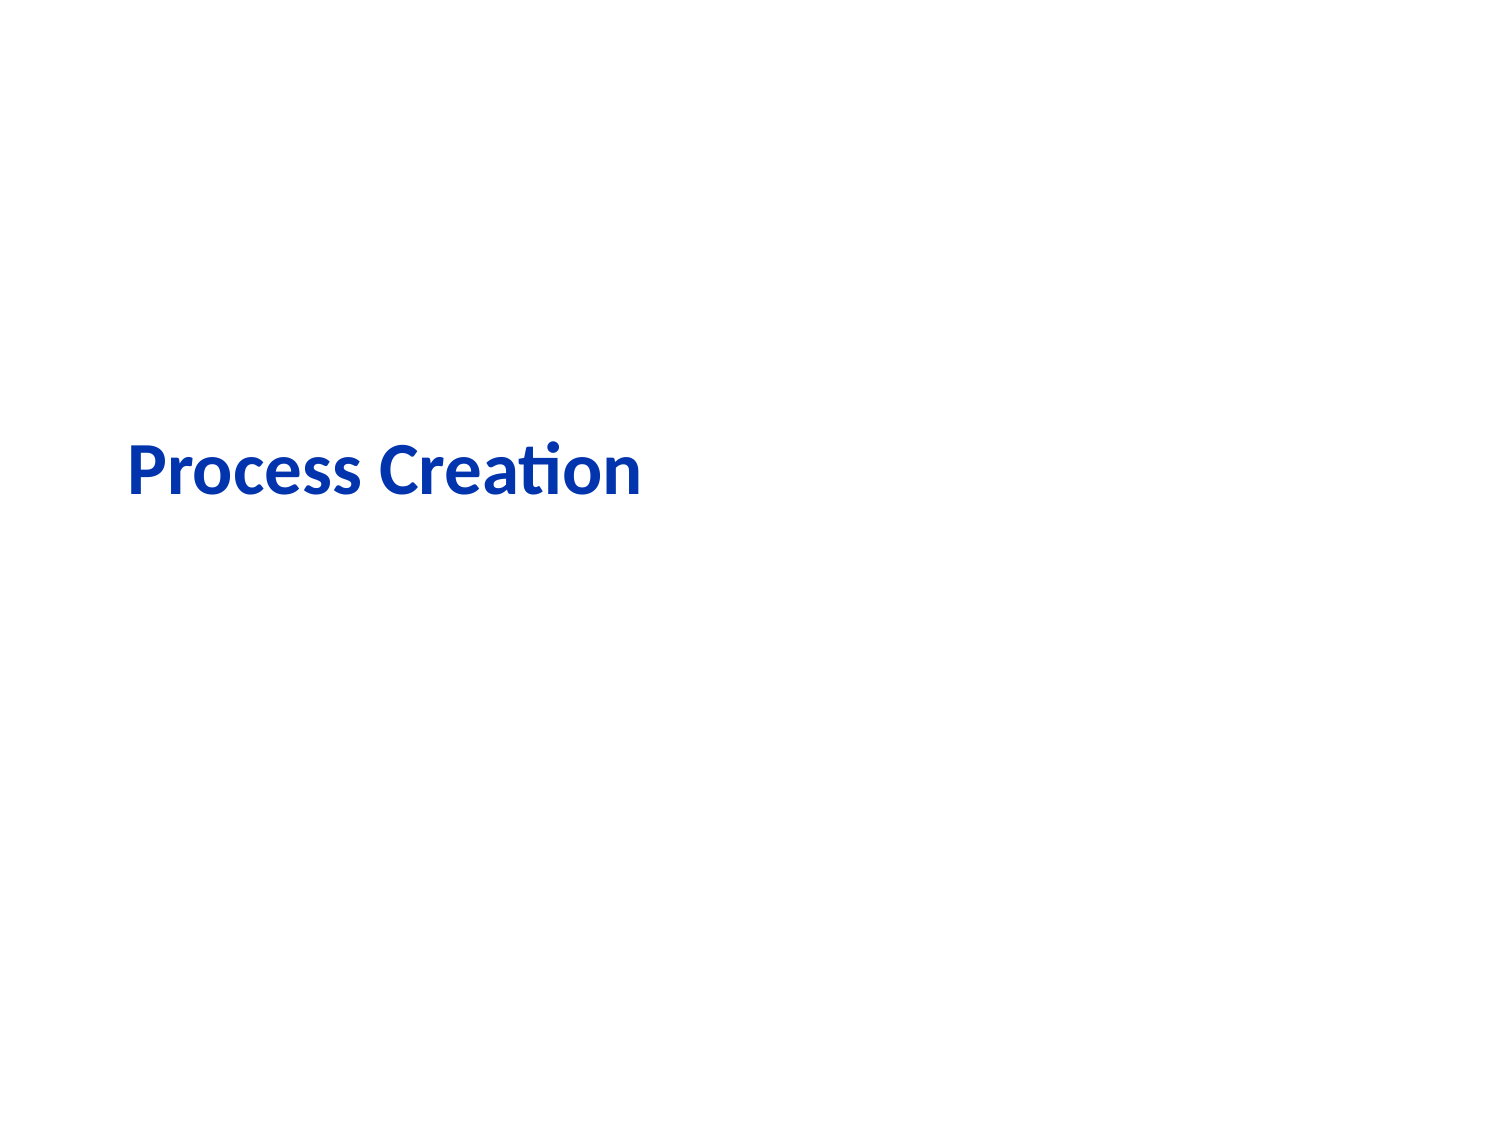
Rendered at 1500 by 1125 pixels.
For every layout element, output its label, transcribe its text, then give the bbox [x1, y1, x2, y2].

title Process Creation [112, 349, 1388, 591]
